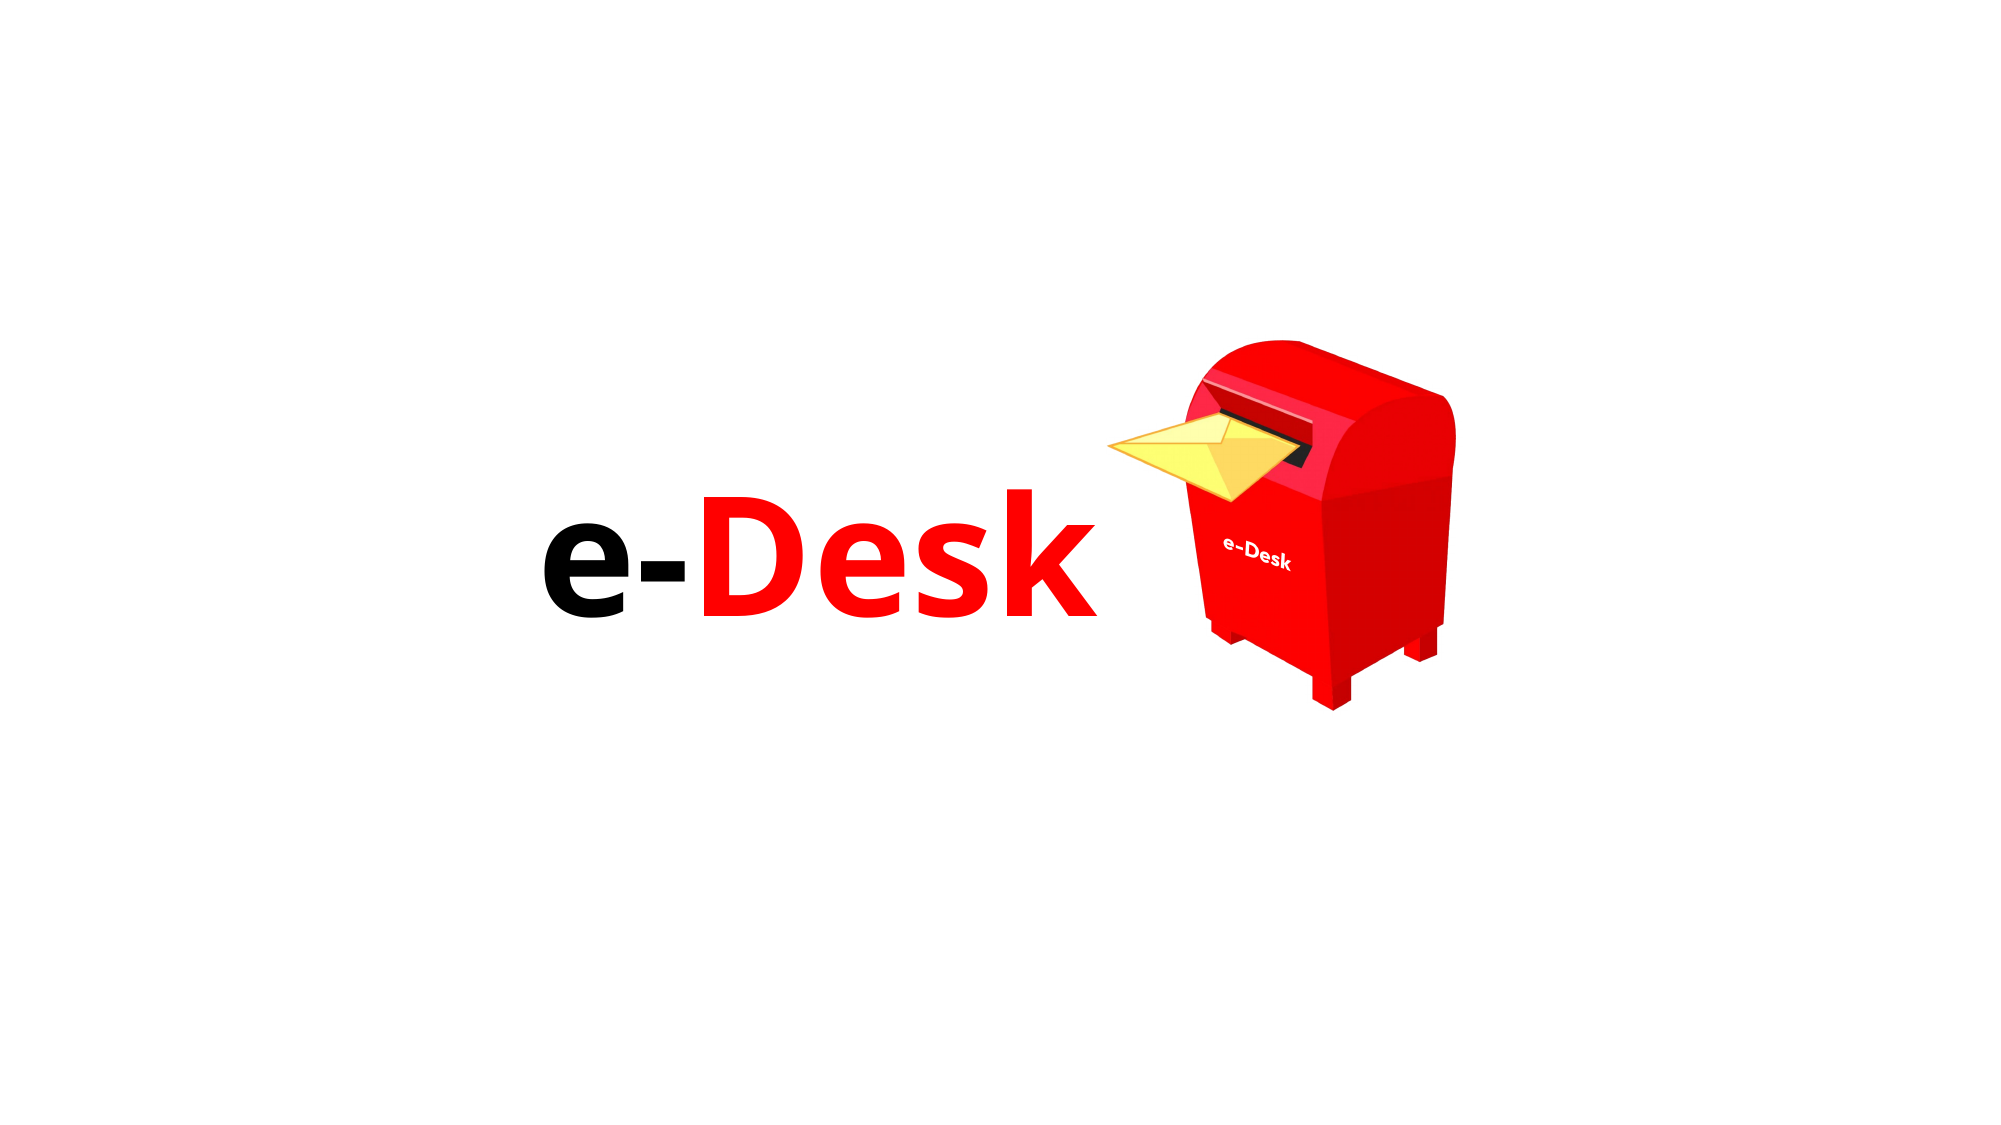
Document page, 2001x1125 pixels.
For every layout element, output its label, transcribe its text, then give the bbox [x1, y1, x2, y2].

picture [1098, 322, 1483, 719]
title e-Desk [460, 453, 1098, 672]
